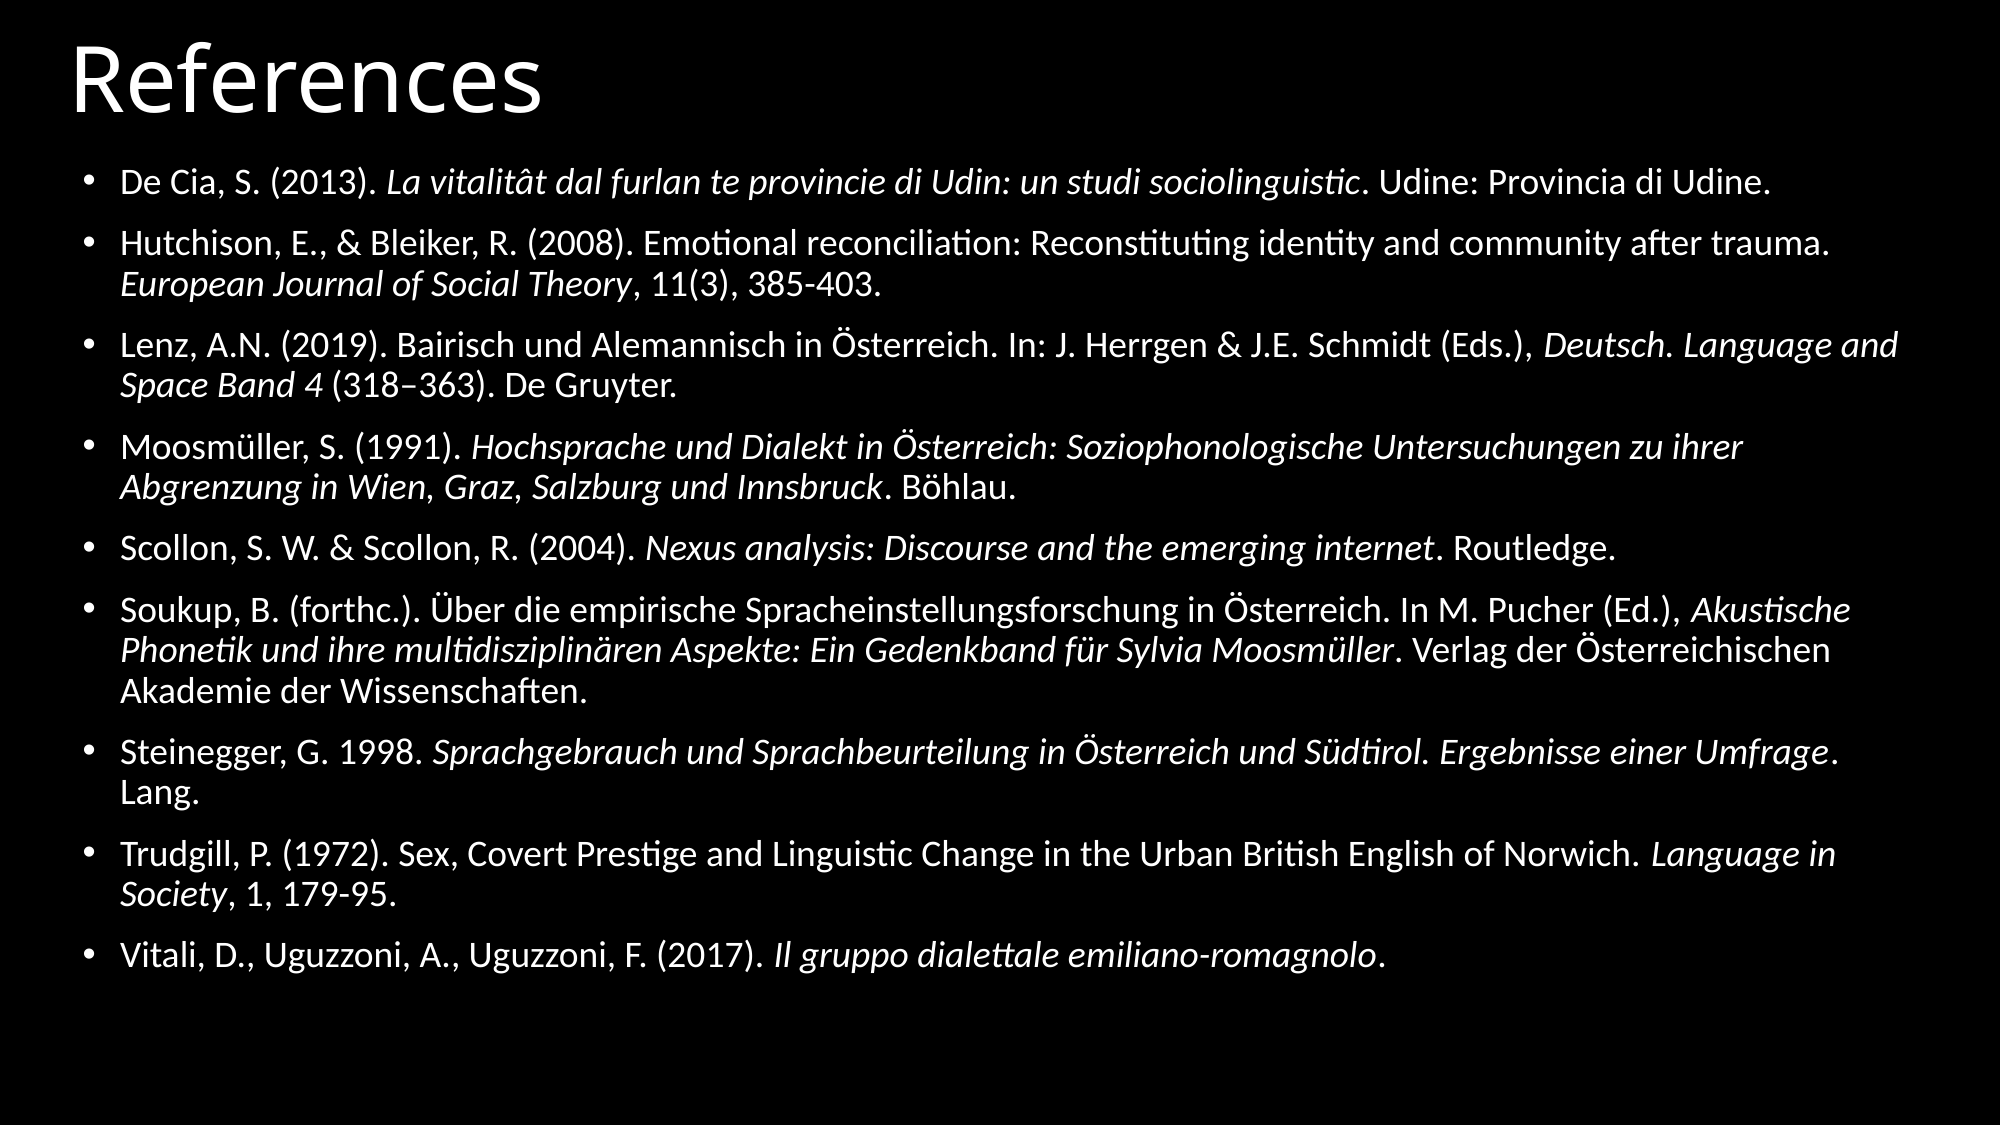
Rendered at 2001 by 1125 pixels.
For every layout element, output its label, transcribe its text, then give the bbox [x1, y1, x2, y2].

title References [53, 23, 1779, 142]
list De Cia, S. (2013). La vitalitât dal furlan te provincie di Udin: un studi sociolinguistic. Udine: Provincia di Udine. Hutchison, E., & Bleiker, R. (2008). Emotional reconciliation: Reconstituting identity and community after trauma. European Journal of Social Theory, 11(3), 385-403. Lenz, A.N. (2019). Bairisch und Alemannisch in Österreich. In: J. Herrgen & J.E. Schmidt (Eds.), Deutsch. Language and Space Band 4 (318–363). De Gruyter. Moosmüller, S. (1991). Hochsprache und Dialekt in Österreich: Soziophonologische Untersuchungen zu ihrer Abgrenzung in Wien, Graz, Salzburg und Innsbruck. Böhlau. Scollon, S. W. & Scollon, R. (2004). Nexus analysis: Discourse and the emerging internet. Routledge. Soukup, B. (forthc.). Über die empirische Spracheinstellungsforschung in Österreich. In M. Pucher (Ed.), Akustische Phonetik und ihre multidisziplinären Aspekte: Ein Gedenkband für Sylvia Moosmüller. Verlag der Österreichischen Akademie der Wissenschaften. Steinegger, G. 1998. Sprachgebrauch und Sprachbeurteilung in Österreich und Südtirol. Ergebnisse einer Umfrage. Lang. Trudgill, P. (1972). Sex, Covert Prestige and Linguistic Change in the Urban British English of Norwich. Language in Society, 1, 179-95. Vitali, D., Uguzzoni, A., Uguzzoni, F. (2017). Il gruppo dialettale emiliano-romagnolo. [67, 154, 1920, 1095]
